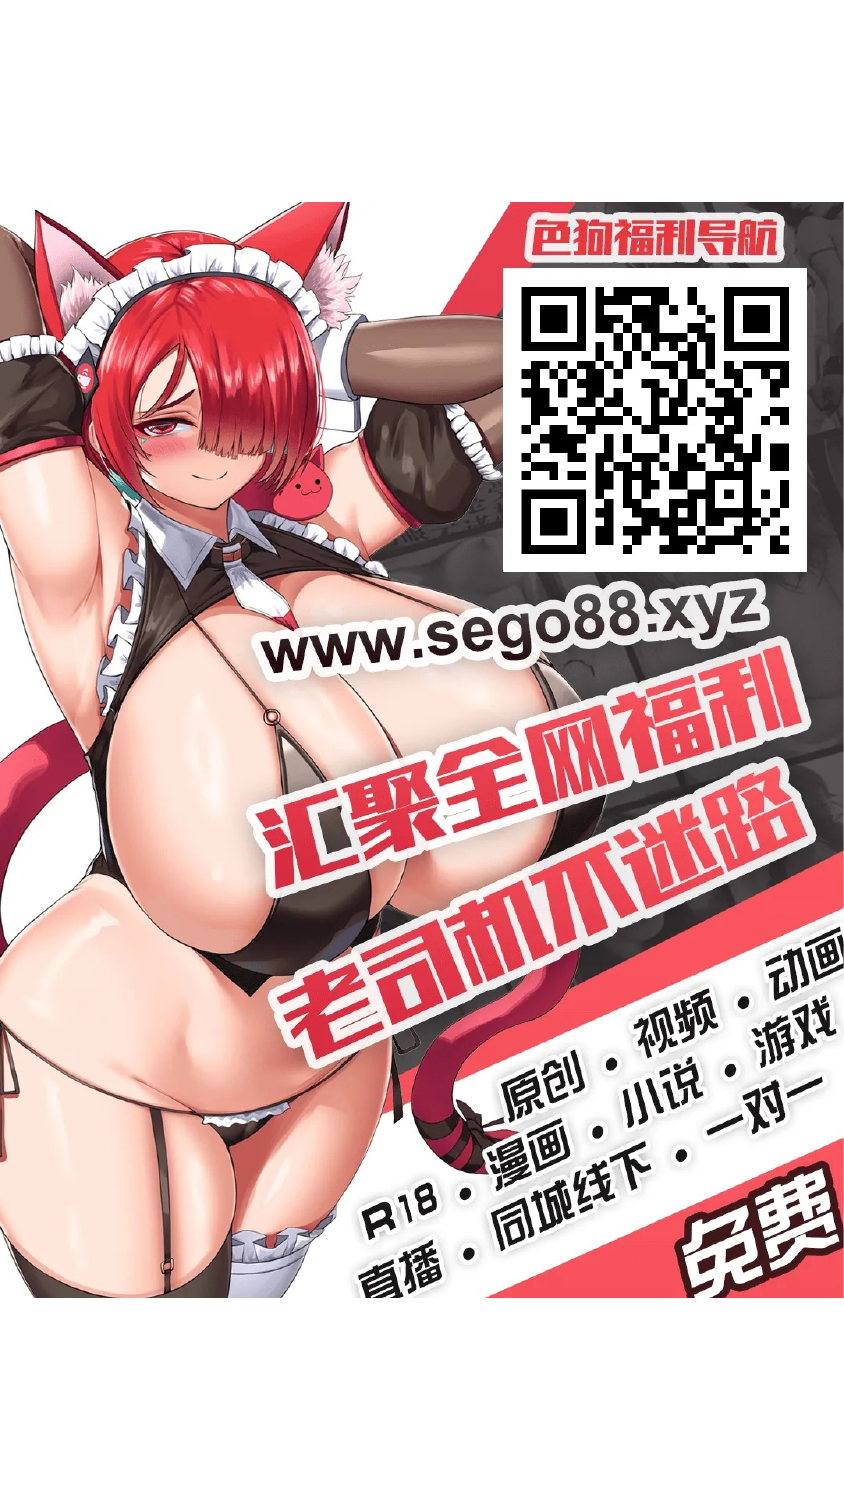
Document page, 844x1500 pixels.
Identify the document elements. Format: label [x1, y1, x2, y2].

picture [0, 202, 844, 1298]
